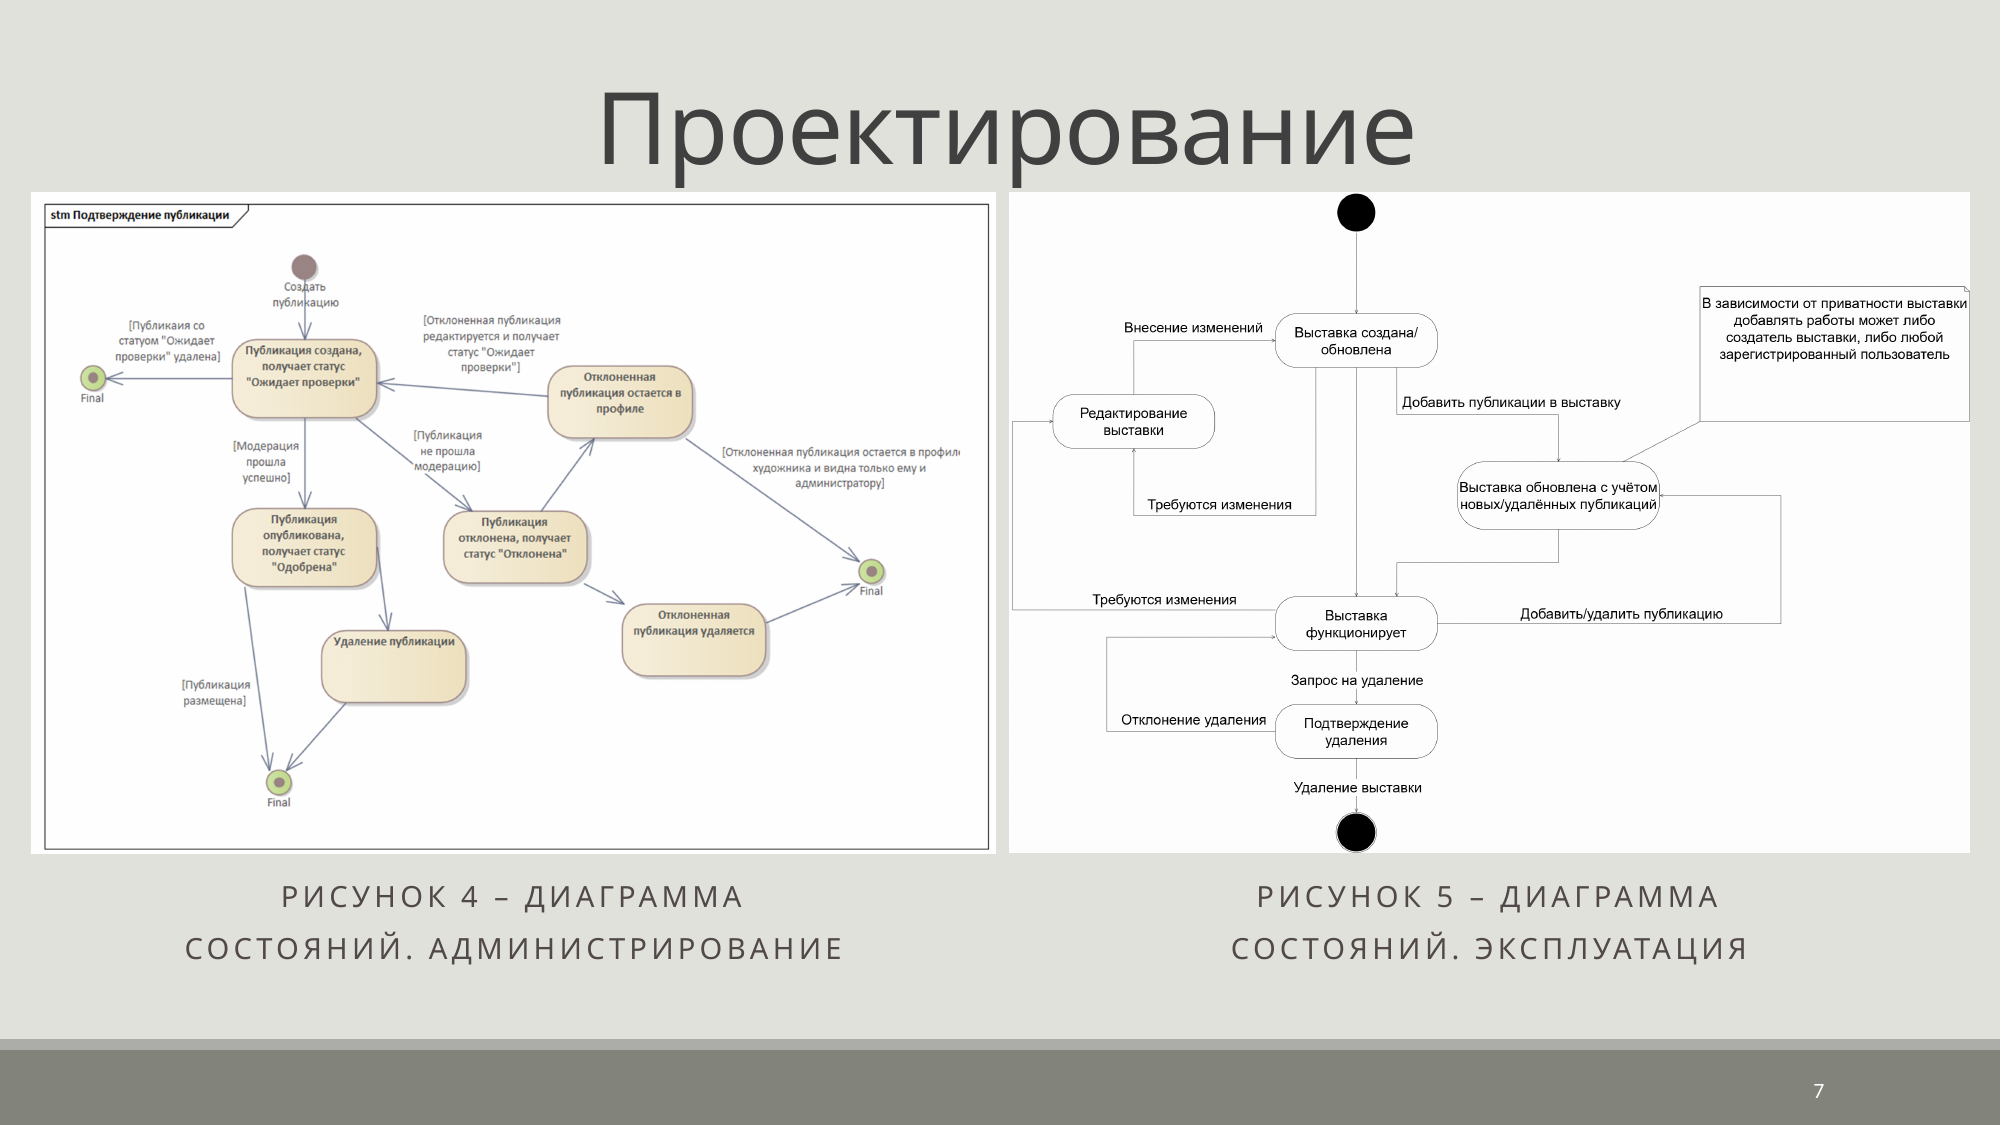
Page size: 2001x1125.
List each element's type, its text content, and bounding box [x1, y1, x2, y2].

text_box Рисунок 5 – Диаграмма состояний. Эксплуатация [1096, 862, 1882, 973]
picture [30, 191, 997, 854]
title Проектирование [36, 60, 1978, 193]
text_box Рисунок 4 – Диаграмма состояний. Администрирование [120, 862, 906, 973]
picture [1008, 191, 1970, 854]
slide_number 7 [1624, 1059, 1840, 1120]
